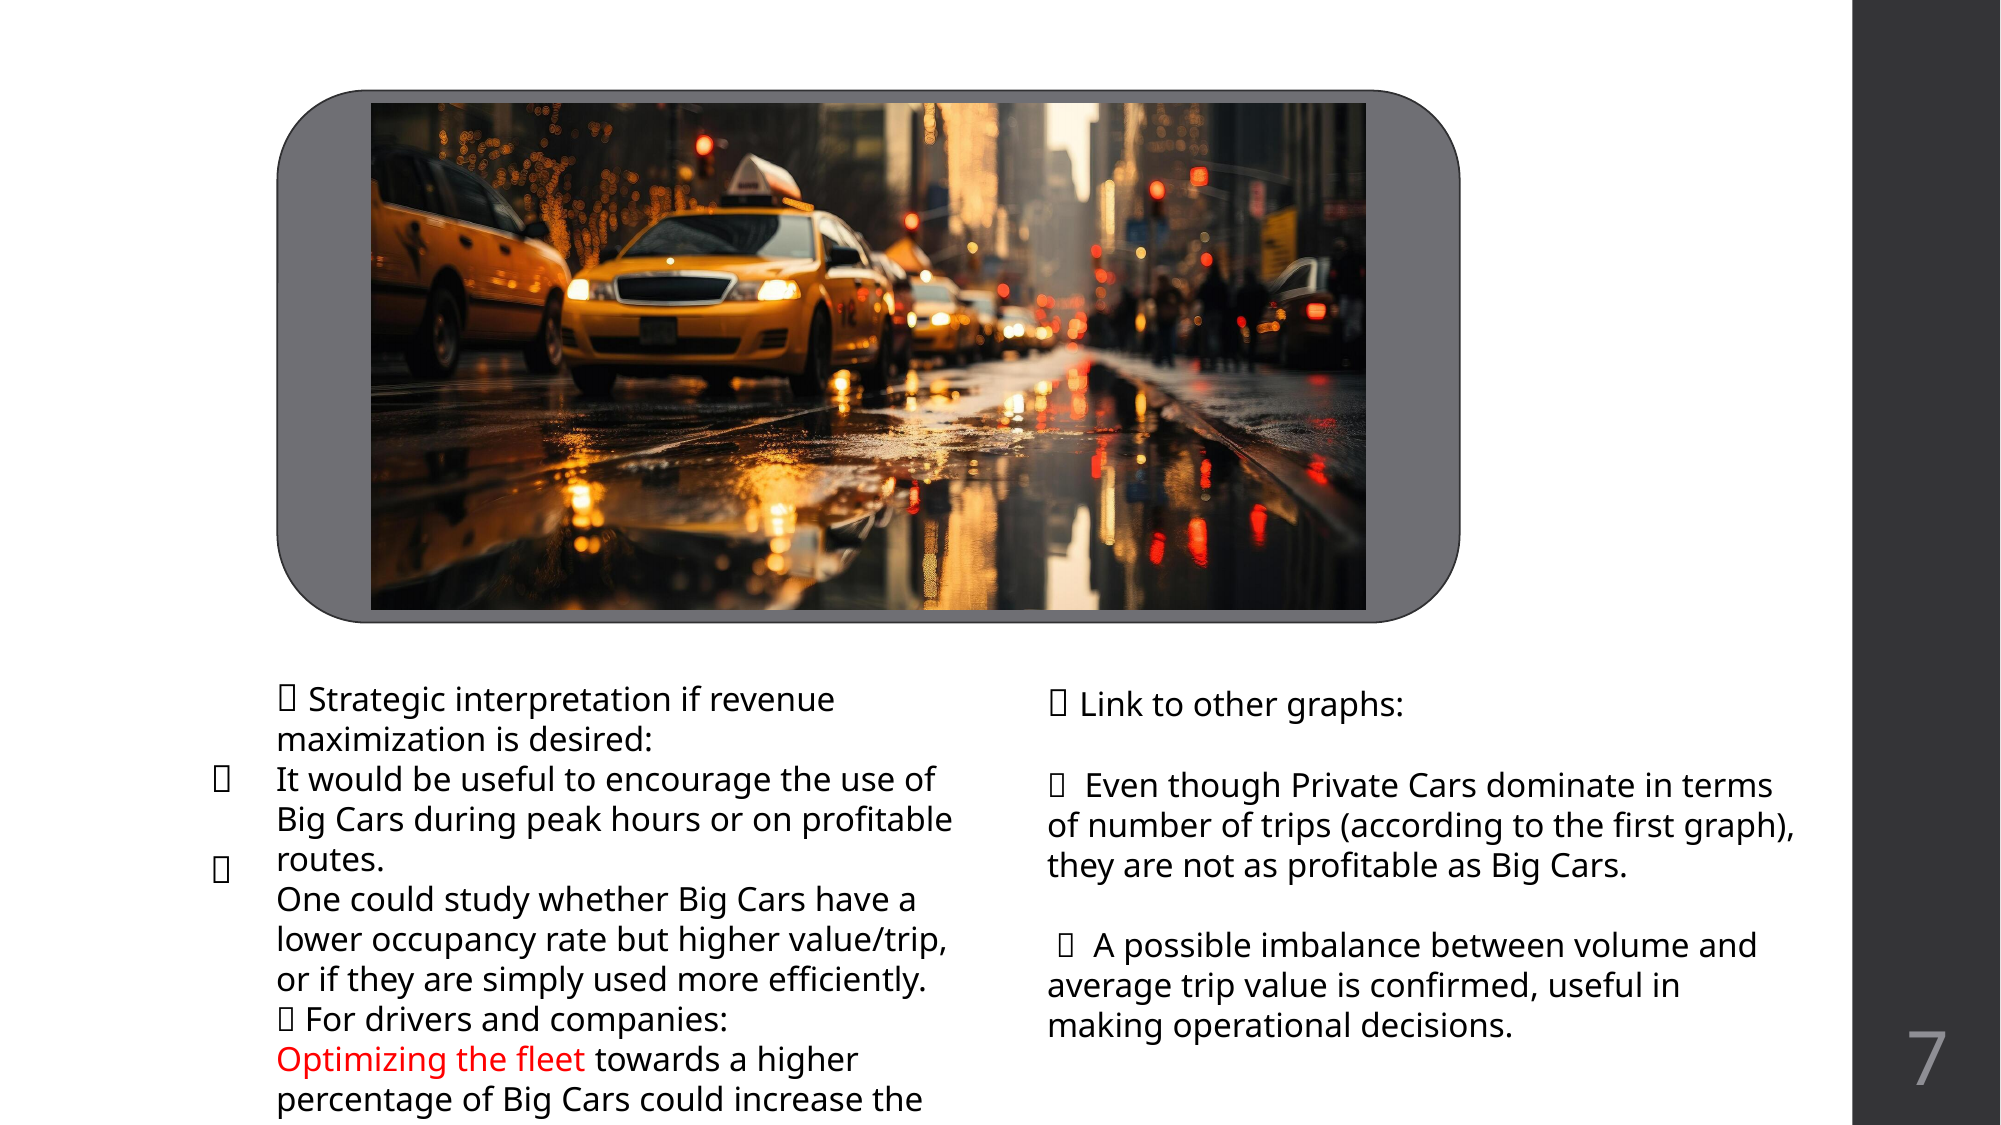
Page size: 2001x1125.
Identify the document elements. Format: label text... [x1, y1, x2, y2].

text_box 📌 Strategic interpretation if revenue maximization is desired: It would be useful to encourage the use of Big Cars during peak hours or on profitable routes. One could study whether Big Cars have a lower occupancy rate but higher value/trip, or if they are simply used more efficiently. 📌 For drivers and companies: Optimizing the fleet towards a higher percentage of Big Cars could increase the average profit per trip if demand supports it. [261, 666, 1000, 1125]
slide_number 7 [1852, 1012, 2000, 1110]
picture [370, 103, 1367, 610]
text_box [276, 89, 1461, 624]
text_box ✅ [195, 838, 263, 899]
text_box 🧩 Link to other graphs: ✅ Even though Private Cars dominate in terms of number of trips (according to the first graph), they are not as profitable as Big Cars. ✅ A possible imbalance between volume and average trip value is confirmed, useful in making operational decisions. [1032, 672, 1818, 1052]
text_box ✅ [195, 747, 262, 808]
